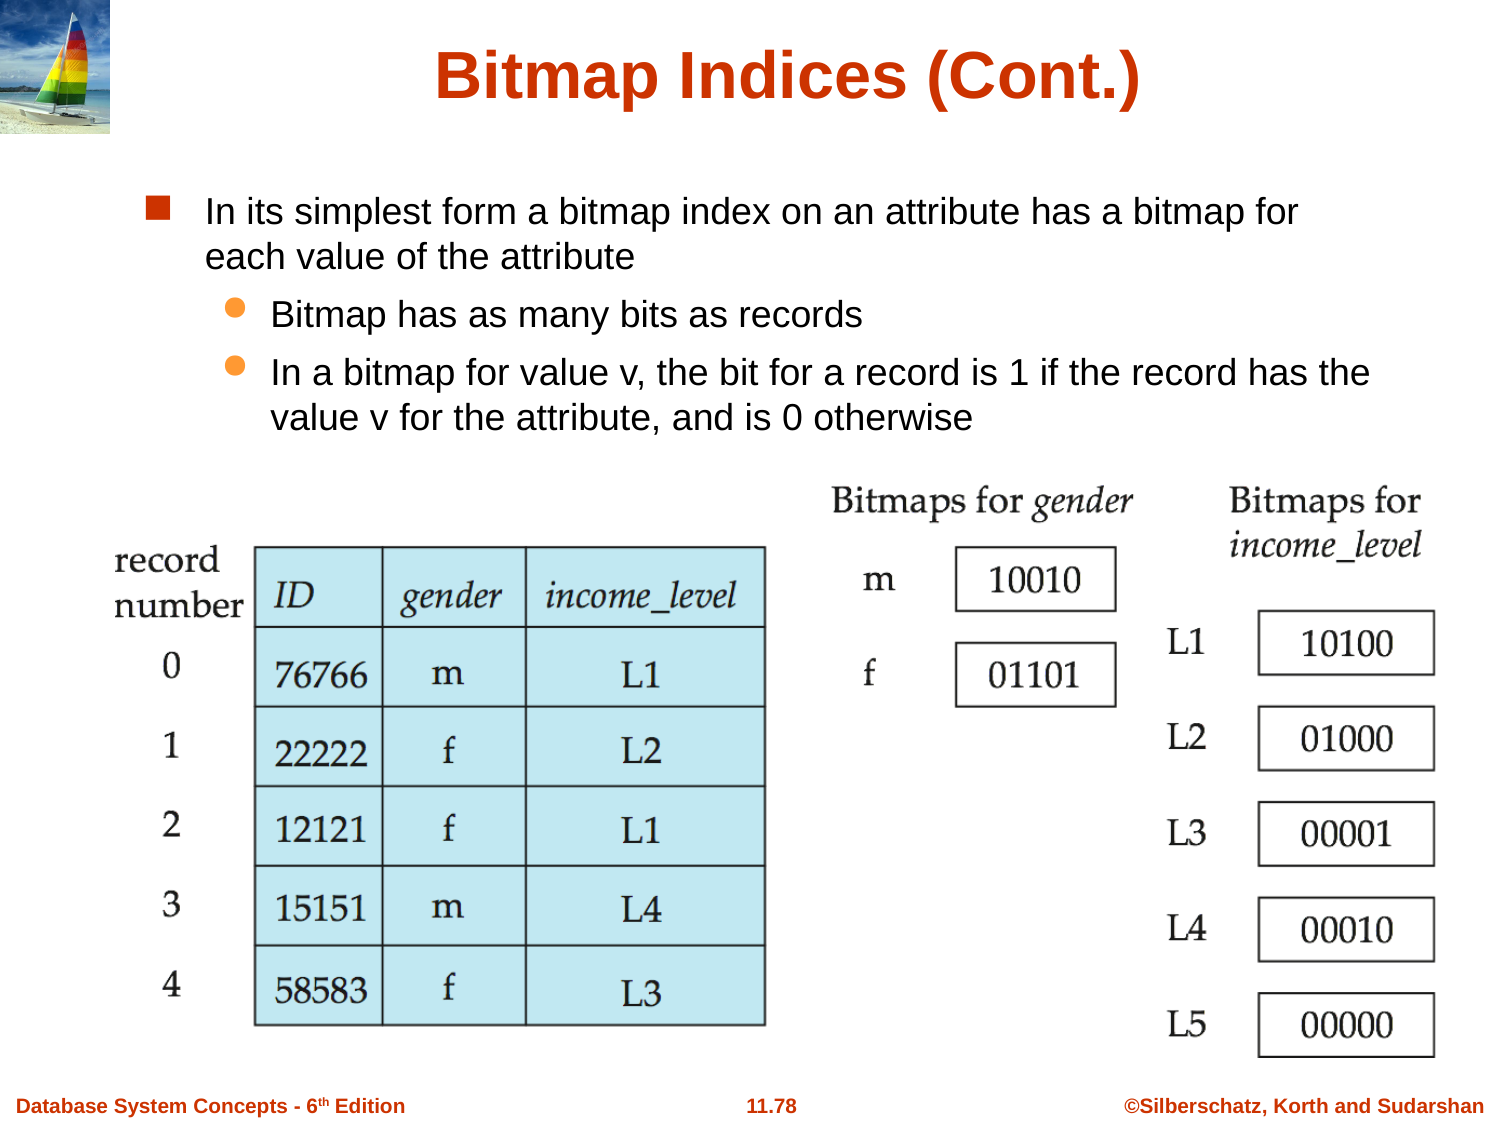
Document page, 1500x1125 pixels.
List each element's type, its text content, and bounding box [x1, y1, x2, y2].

list In its simplest form a bitmap index on an attribute has a bitmap for each value of the attribute Bitmap has as many bits as records In a bitmap for value v, the bit for a record is 1 if the record has the value v for the attribute, and is 0 otherwise [133, 179, 1391, 477]
picture [114, 478, 1438, 1059]
picture [0, 0, 110, 134]
title Bitmap Indices (Cont.) [125, 18, 1452, 120]
